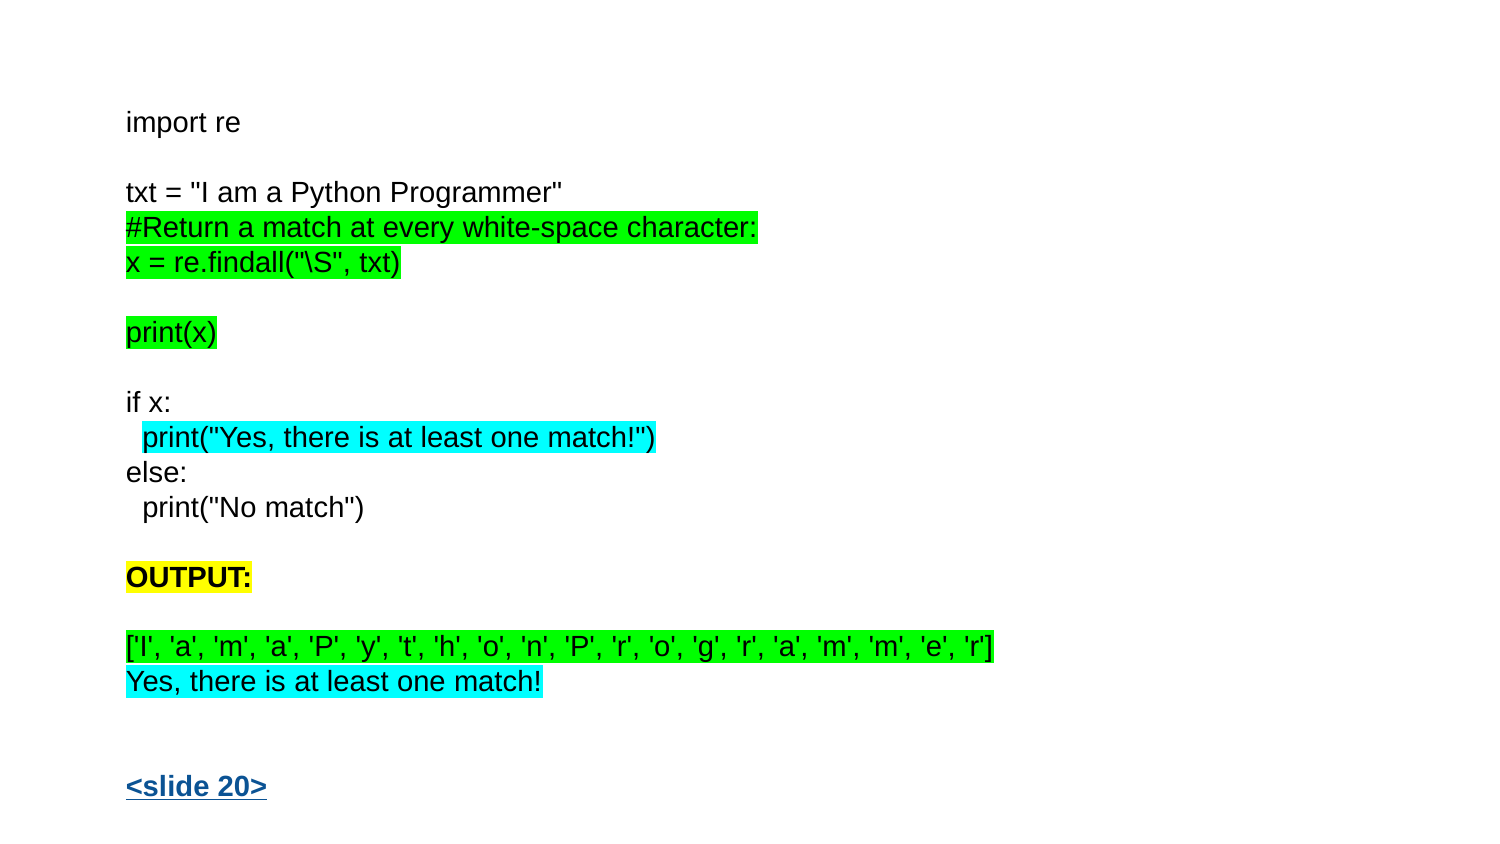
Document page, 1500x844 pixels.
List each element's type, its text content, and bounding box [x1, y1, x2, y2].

text_box import re txt = "I am a Python Programmer" #Return a match at every white-space character: x = re.findall("\S", txt) print(x) if x: print("Yes, there is at least one match!") else: print("No match") OUTPUT: ['I', 'a', 'm', 'a', 'P', 'y', 't', 'h', 'o', 'n', 'P', 'r', 'o', 'g', 'r', 'a', 'm', 'm', 'e', 'r'] Yes, there is at least one match! <slide 20> [111, 95, 1336, 844]
